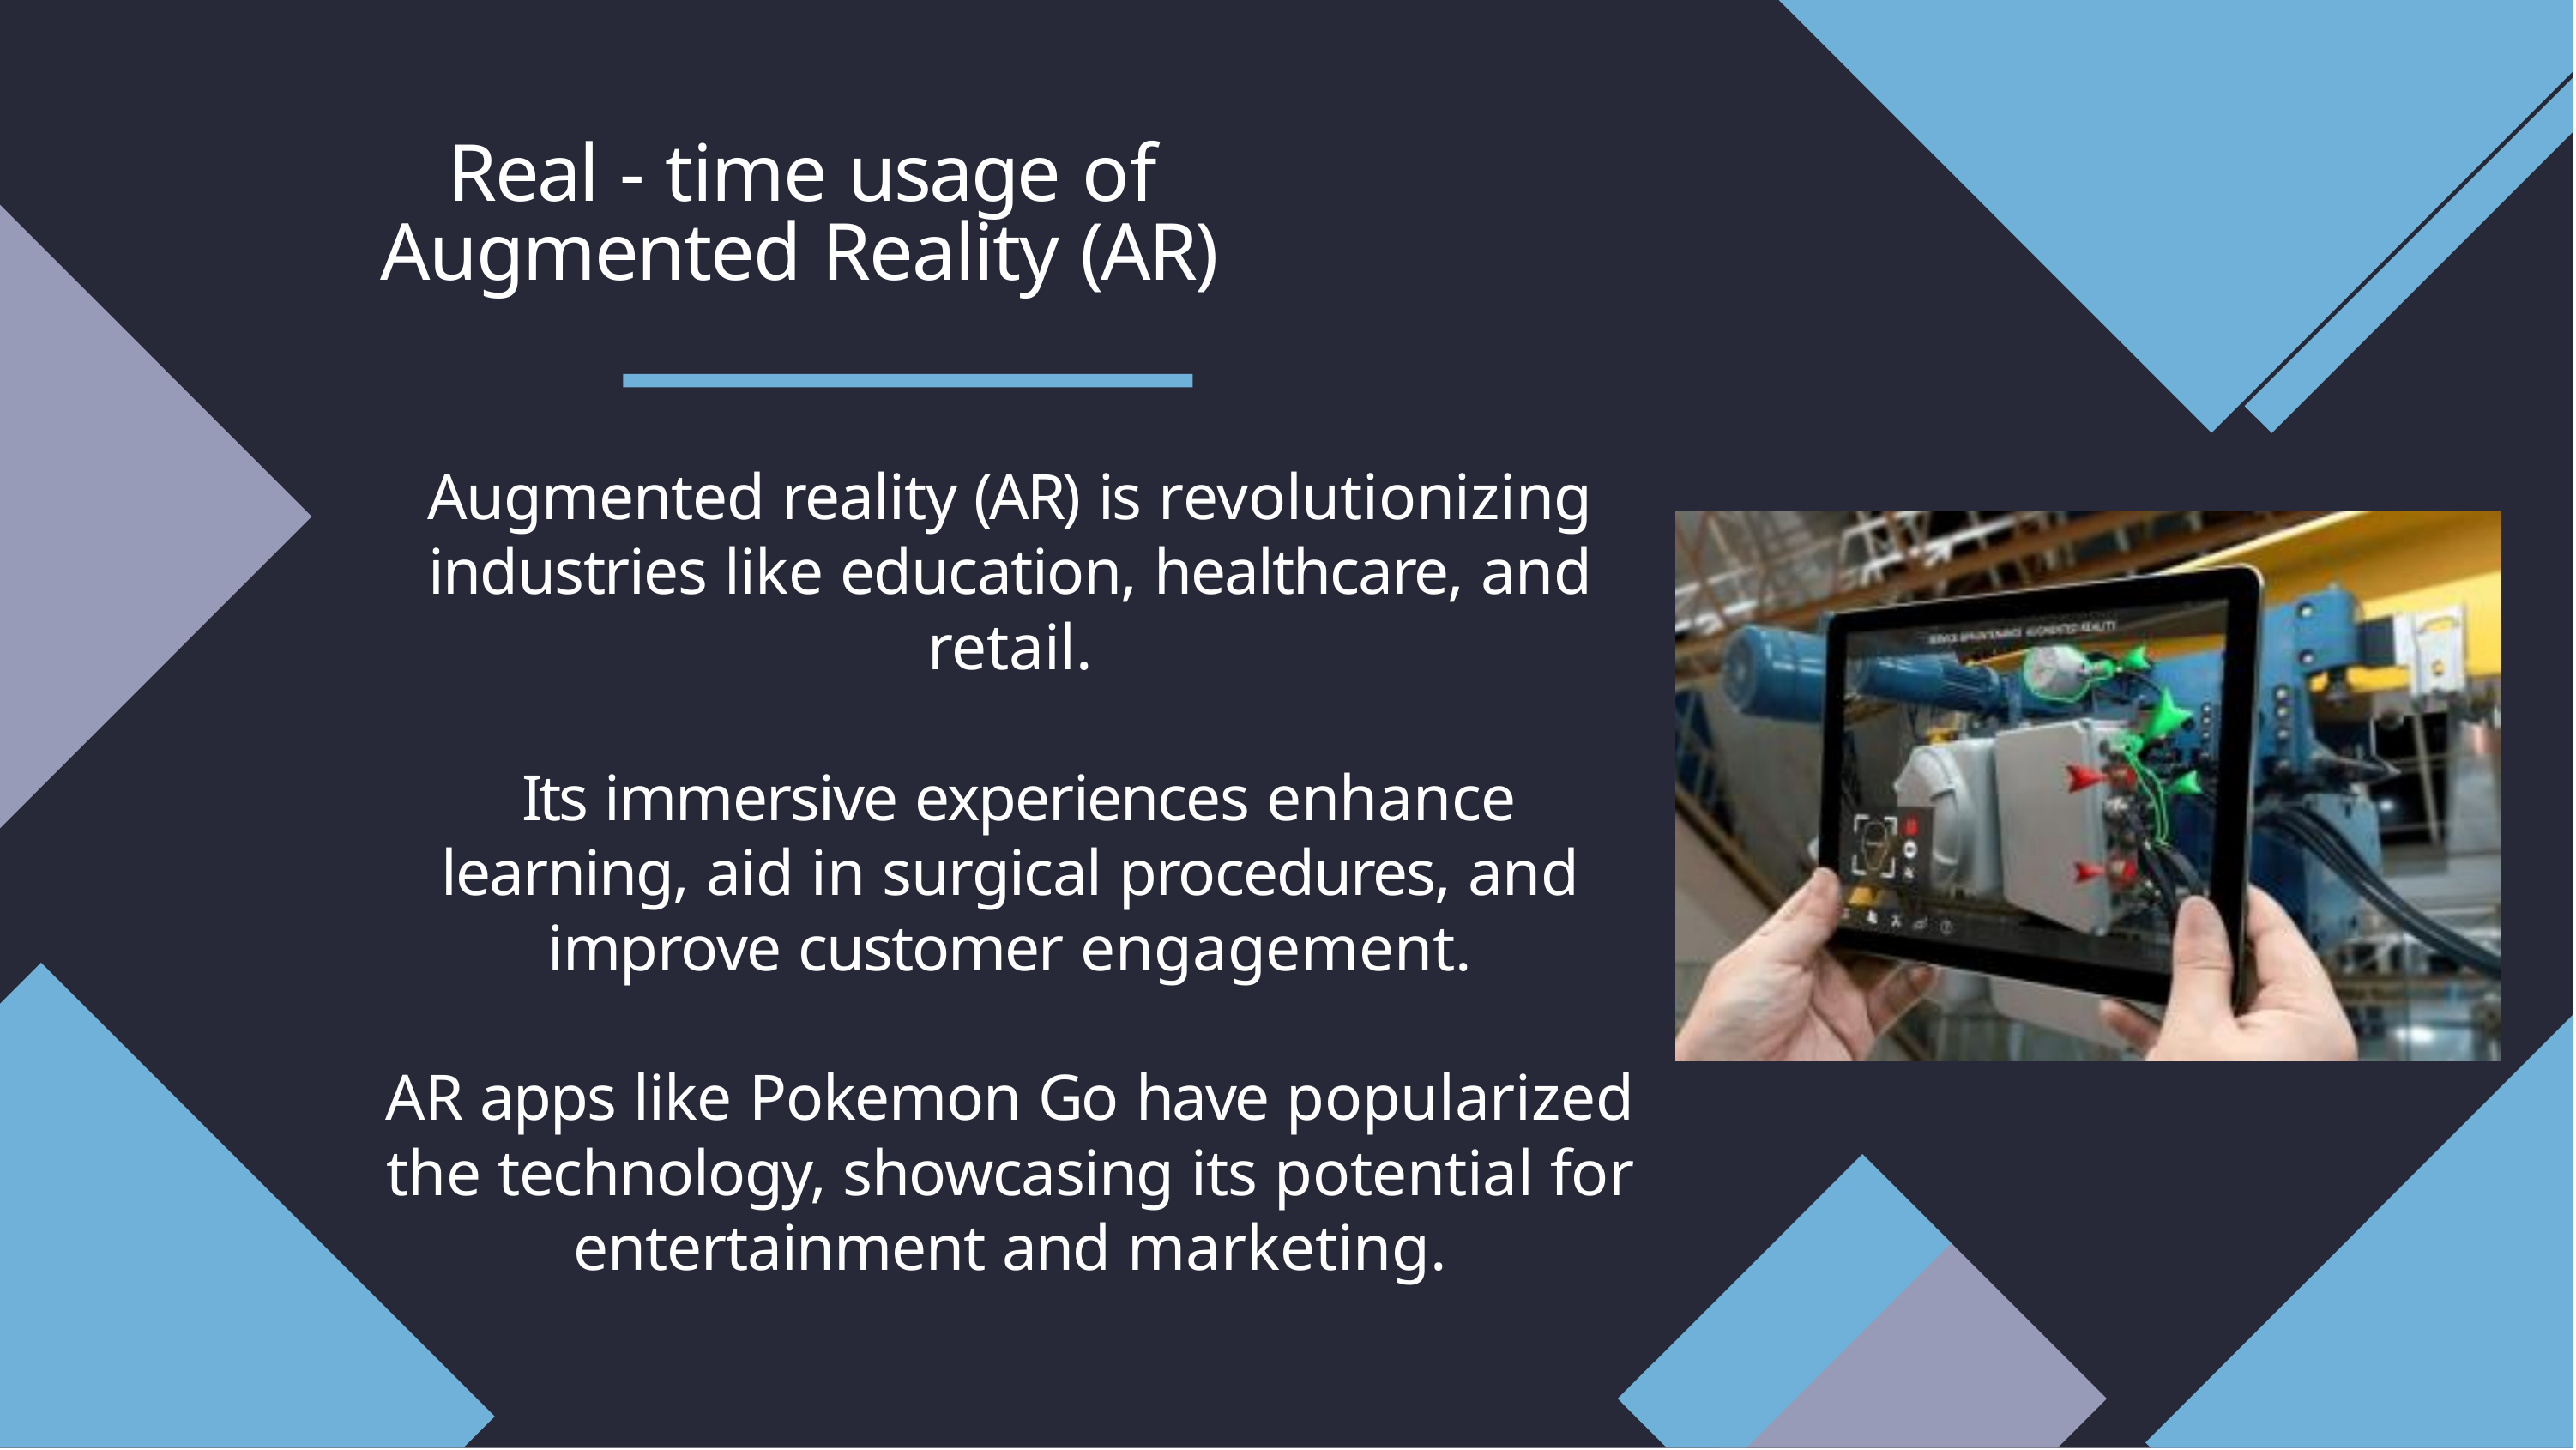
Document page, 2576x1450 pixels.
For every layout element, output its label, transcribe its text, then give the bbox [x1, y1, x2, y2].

picture [1675, 511, 2501, 1061]
text_box [0, 962, 495, 1448]
text_box [1778, 0, 2573, 433]
text_box Augmented reality (AR) is revolutionizing industries like education, healthcare, and retail. Its immersive experiences enhance learning, aid in surgical procedures, and improve customer engagement. AR apps like Pokemon Go have popularized the technology, showcasing its potential for entertainment and marketing. [347, 455, 1673, 1284]
text_box [0, 204, 312, 829]
text_box [623, 373, 1193, 388]
title Real - time usage of Augmented Reality (AR) [378, 119, 1295, 380]
text_box [2244, 76, 2573, 433]
text_box [2145, 1014, 2573, 1448]
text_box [1617, 1153, 2108, 1448]
